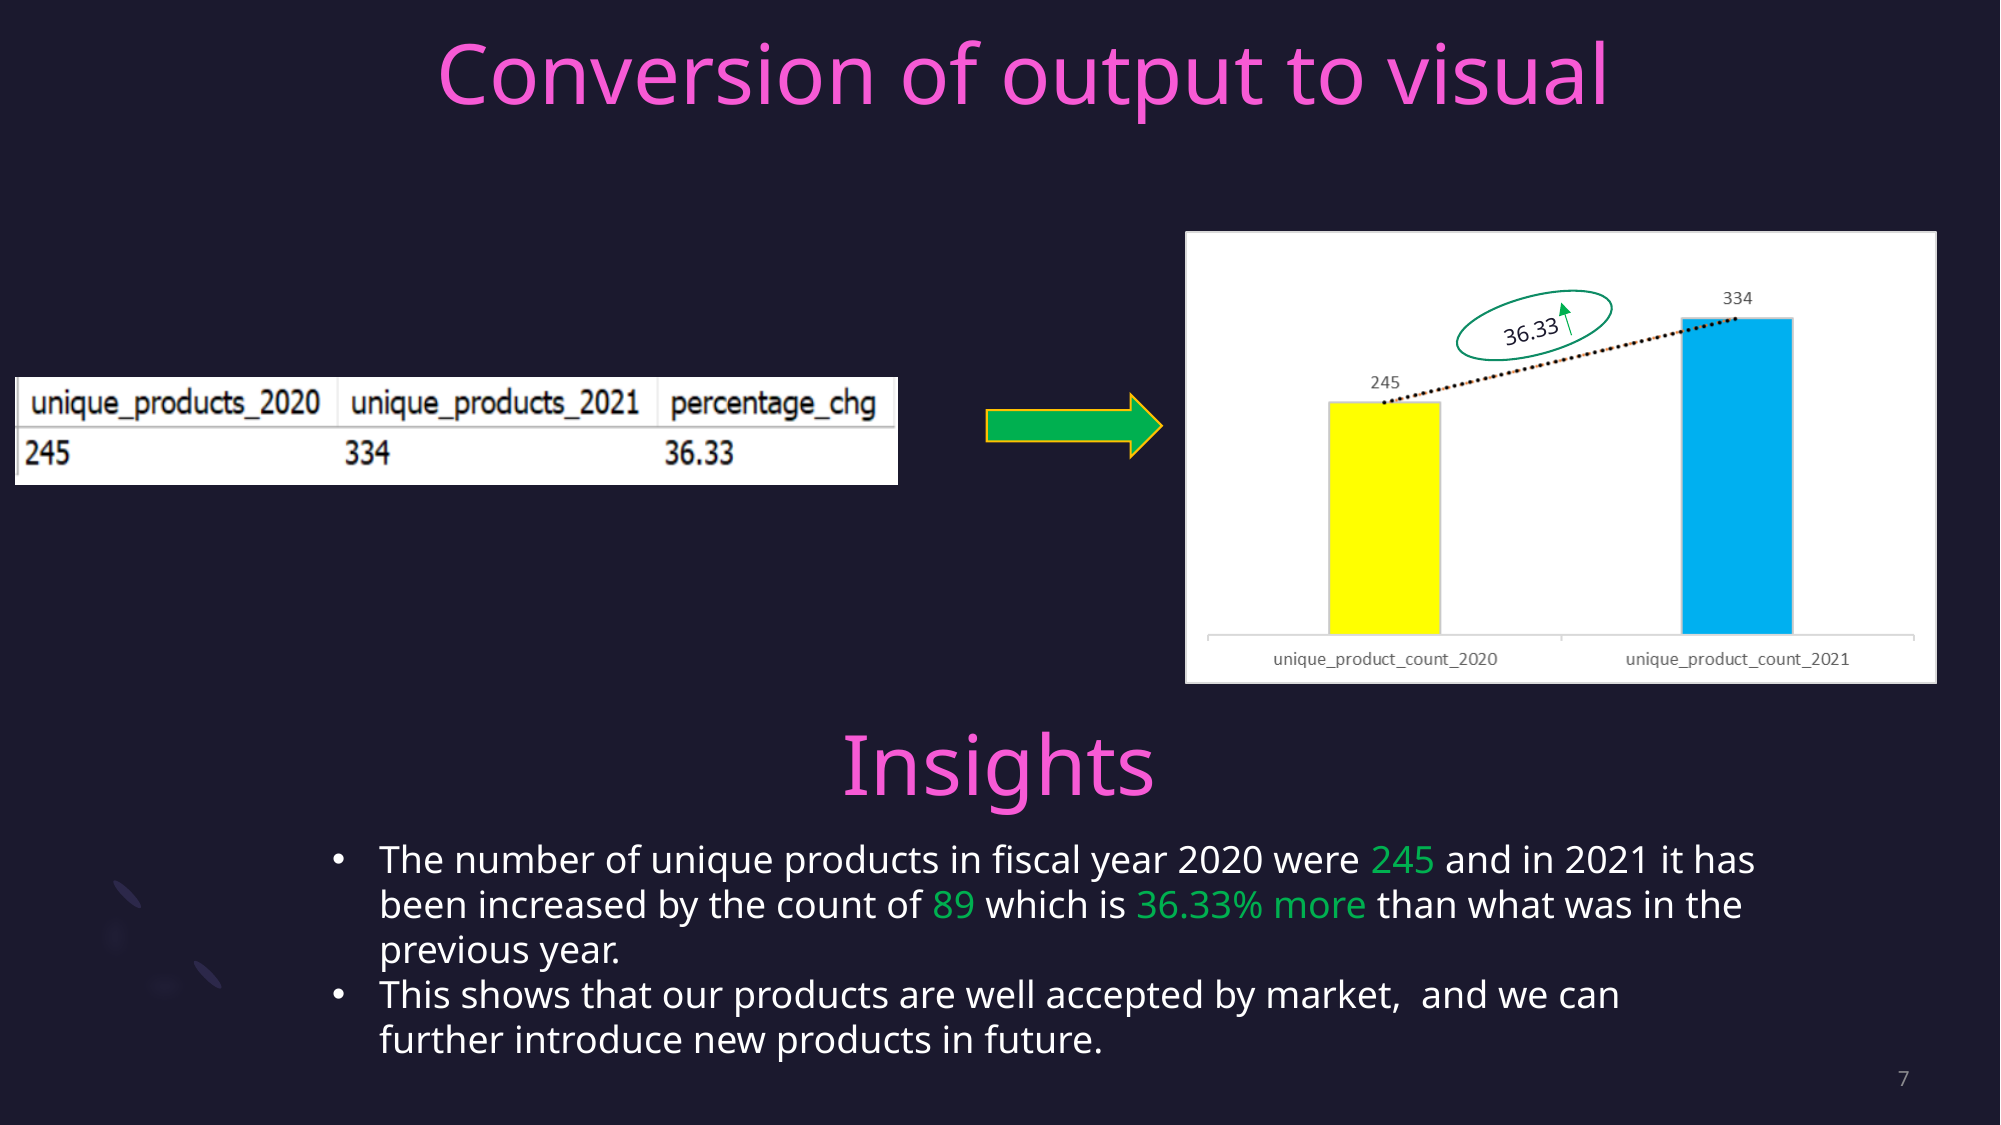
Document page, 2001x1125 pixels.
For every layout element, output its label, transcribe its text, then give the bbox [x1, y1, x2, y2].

text_box Insights [253, 723, 1747, 847]
slide_number 7 [1632, 1067, 1910, 1093]
title Conversion of output to visual [278, 32, 1771, 157]
text_box The number of unique products in fiscal year 2020 were 245 and in 2021 it has been increased by the count of 89 which is 36.33% more than what was in the previous year. This shows that our products are well accepted by market, and we can further introduce new products in future. [317, 828, 1771, 1069]
text_box [985, 391, 1164, 460]
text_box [1185, 231, 1937, 684]
picture [14, 377, 898, 485]
